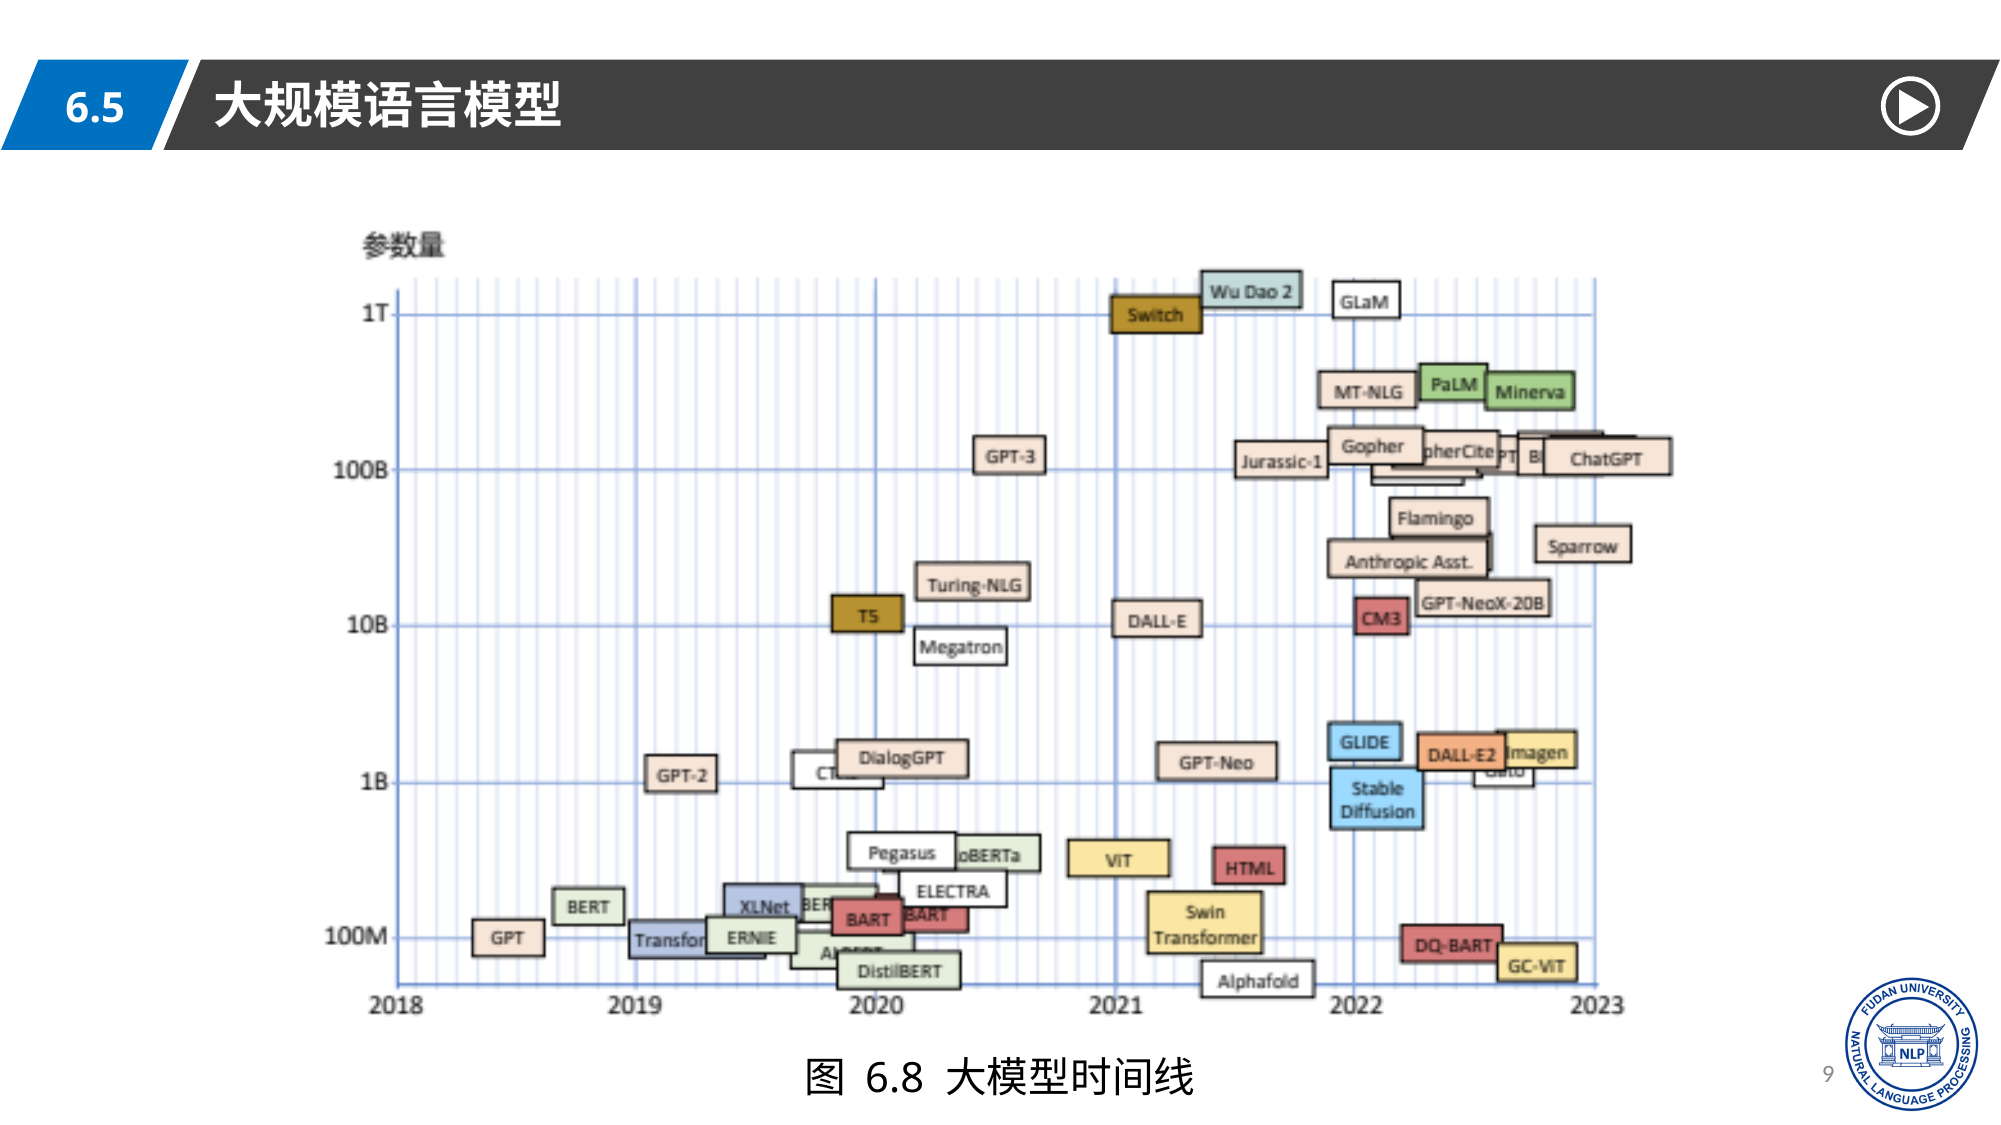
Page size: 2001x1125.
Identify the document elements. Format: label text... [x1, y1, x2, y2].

picture [1834, 972, 1985, 1117]
text_box [1, 89, 157, 150]
slide_number 94 [1500, 1042, 1863, 1103]
text_box [163, 59, 2000, 150]
text_box 6.5 [26, 73, 164, 138]
text_box [32, 59, 189, 120]
text_box 图 6.8 大模型时间线 [500, 1052, 1500, 1108]
picture [323, 173, 1677, 1043]
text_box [1883, 78, 1939, 134]
text_box 大规模语言模型 [198, 66, 579, 142]
